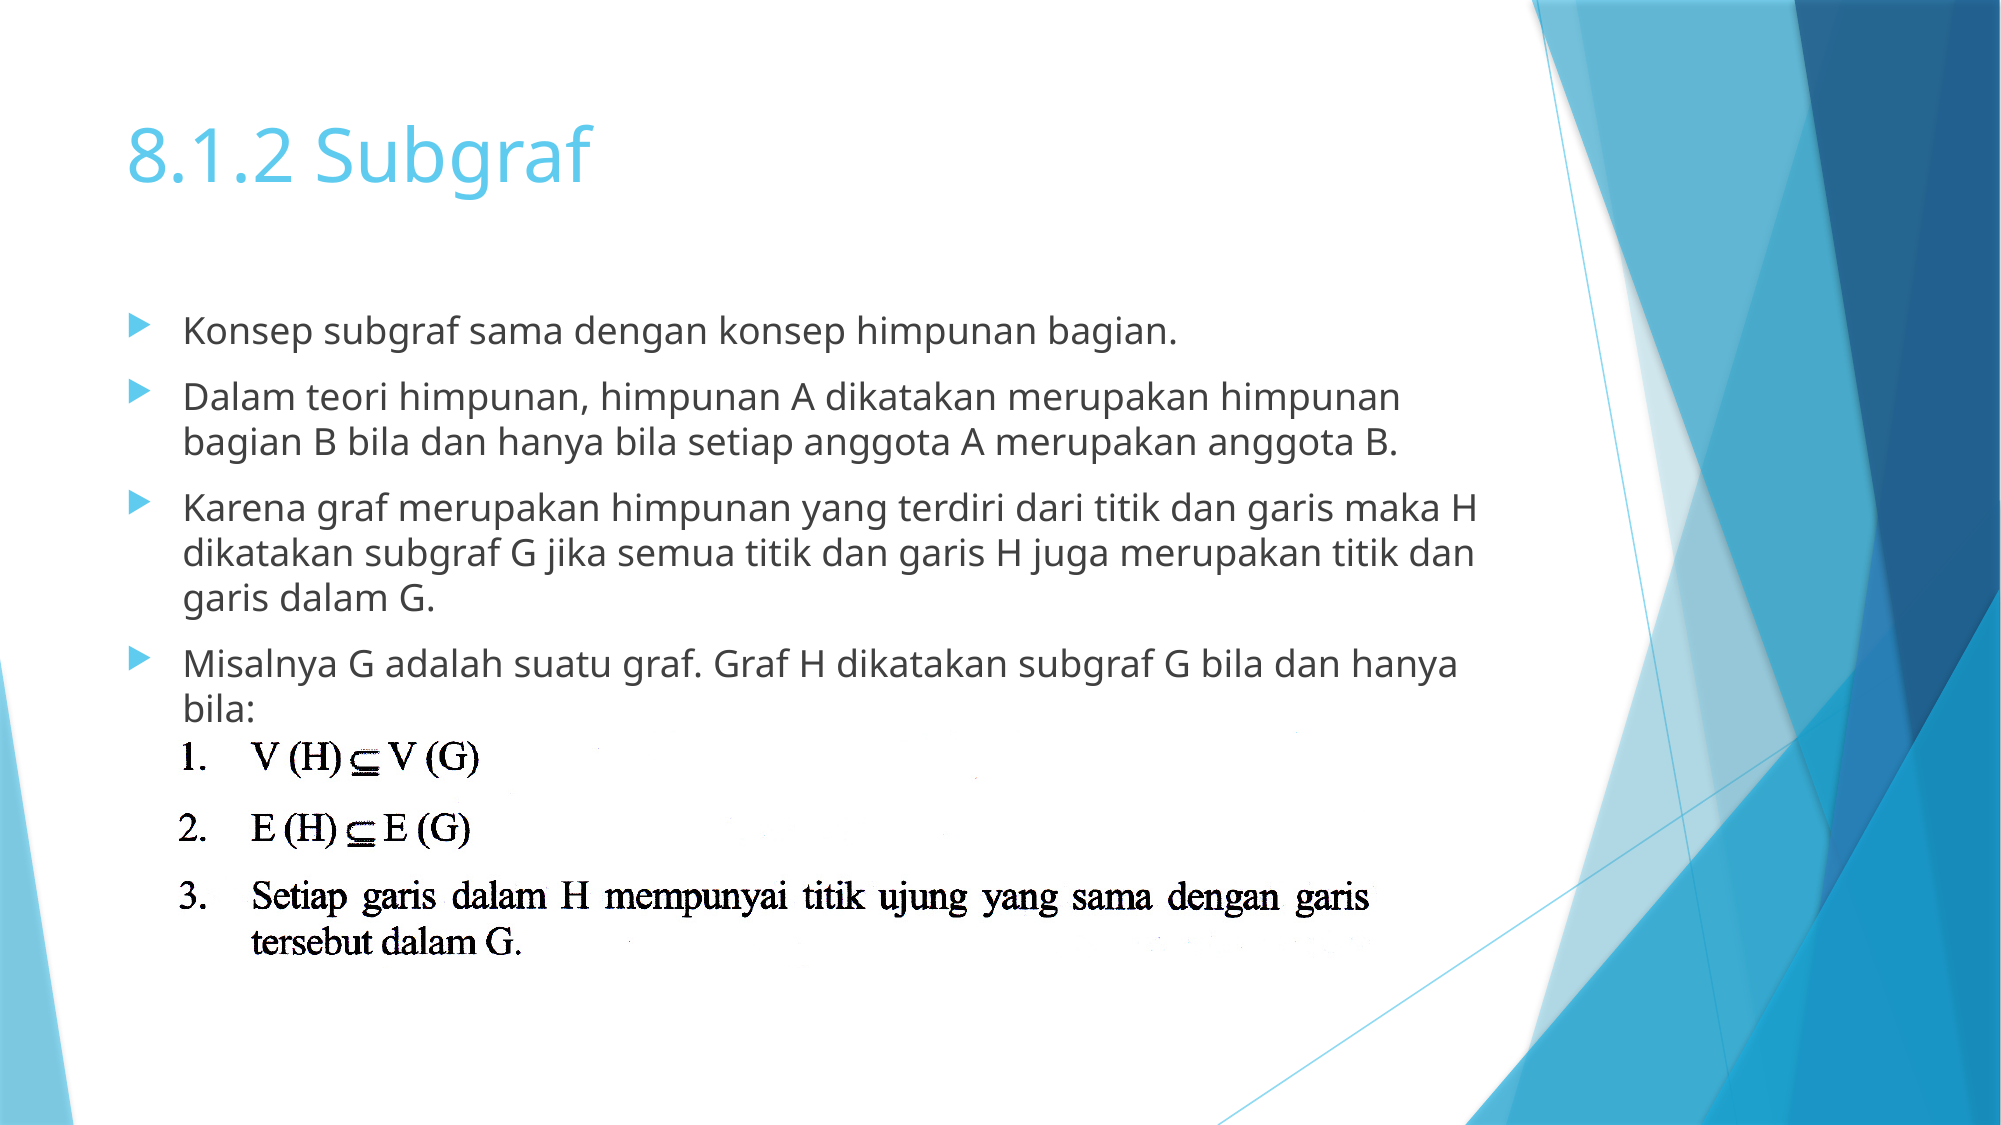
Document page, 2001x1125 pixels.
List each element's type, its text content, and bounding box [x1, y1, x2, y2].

picture [169, 730, 1377, 969]
list Konsep subgraf sama dengan konsep himpunan bagian. Dalam teori himpunan, himpunan A dikatakan merupakan himpunan bagian B bila dan hanya bila setiap anggota A merupakan anggota B. Karena graf merupakan himpunan yang terdiri dari titik dan garis maka H dikatakan subgraf G jika semua titik dan garis H juga merupakan titik dan garis dalam G. Misalnya G adalah suatu graf. Graf H dikatakan subgraf G bila dan hanya bila: [111, 299, 1522, 722]
title 8.1.2 Subgraf [111, 99, 1522, 299]
